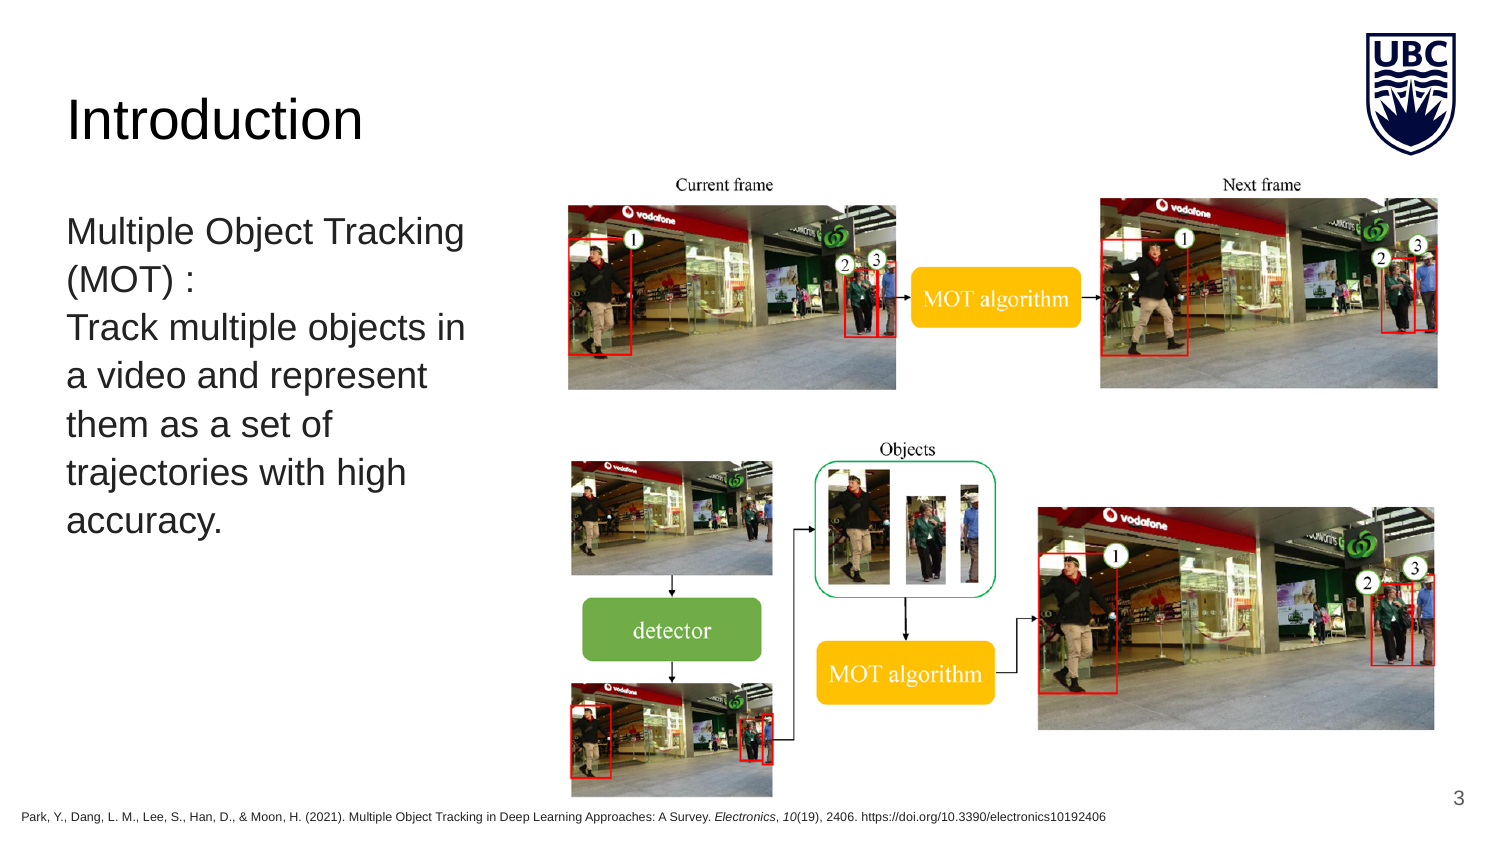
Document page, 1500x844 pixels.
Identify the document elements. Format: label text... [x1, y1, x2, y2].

list Multiple Object Tracking (MOT) : Track multiple objects in a video and represent them as a set of trajectories with high accuracy. [51, 189, 509, 683]
picture [557, 0, 1500, 809]
title Introduction [51, 72, 1316, 167]
text_box Park, Y., Dang, L. M., Lee, S., Han, D., & Moon, H. (2021). Multiple Object Tracking in Deep Learning Approaches: A Survey. Electronics, 10(19), 2406. https://doi.org/10.3390/electronics10192406 [6, 798, 1500, 833]
slide_number ‹#› [1389, 764, 1480, 830]
